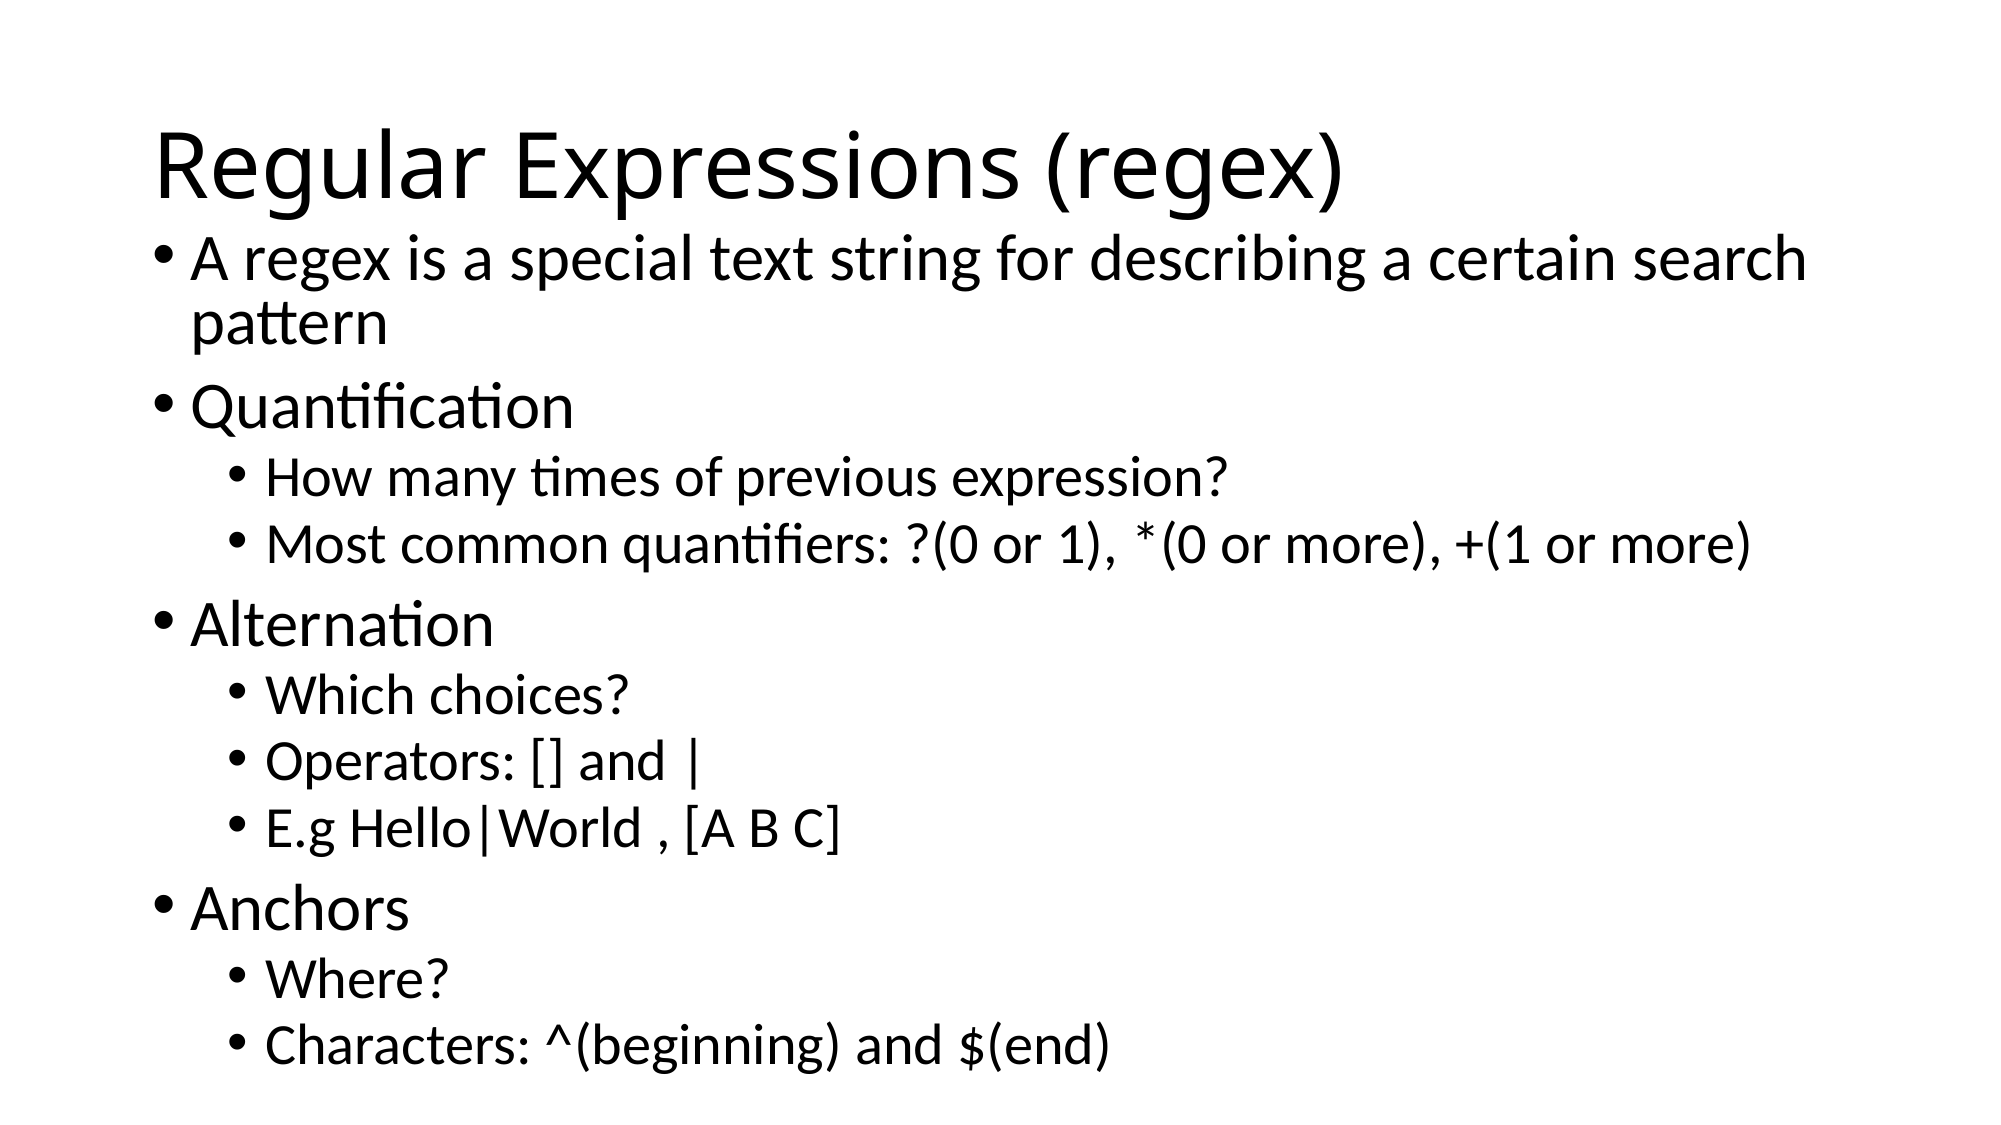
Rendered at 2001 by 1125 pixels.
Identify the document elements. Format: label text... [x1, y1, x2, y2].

title Regular Expressions (regex) [137, 59, 1863, 221]
list A regex is a special text string for describing a certain search pattern Quantification How many times of previous expression? Most common quantifiers: ?(0 or 1), *(0 or more), +(1 or more) Alternation Which choices? Operators: [] and | E.g Hello|World , [A B C] Anchors Where? Characters: ^(beginning) and $(end) [137, 221, 1863, 936]
